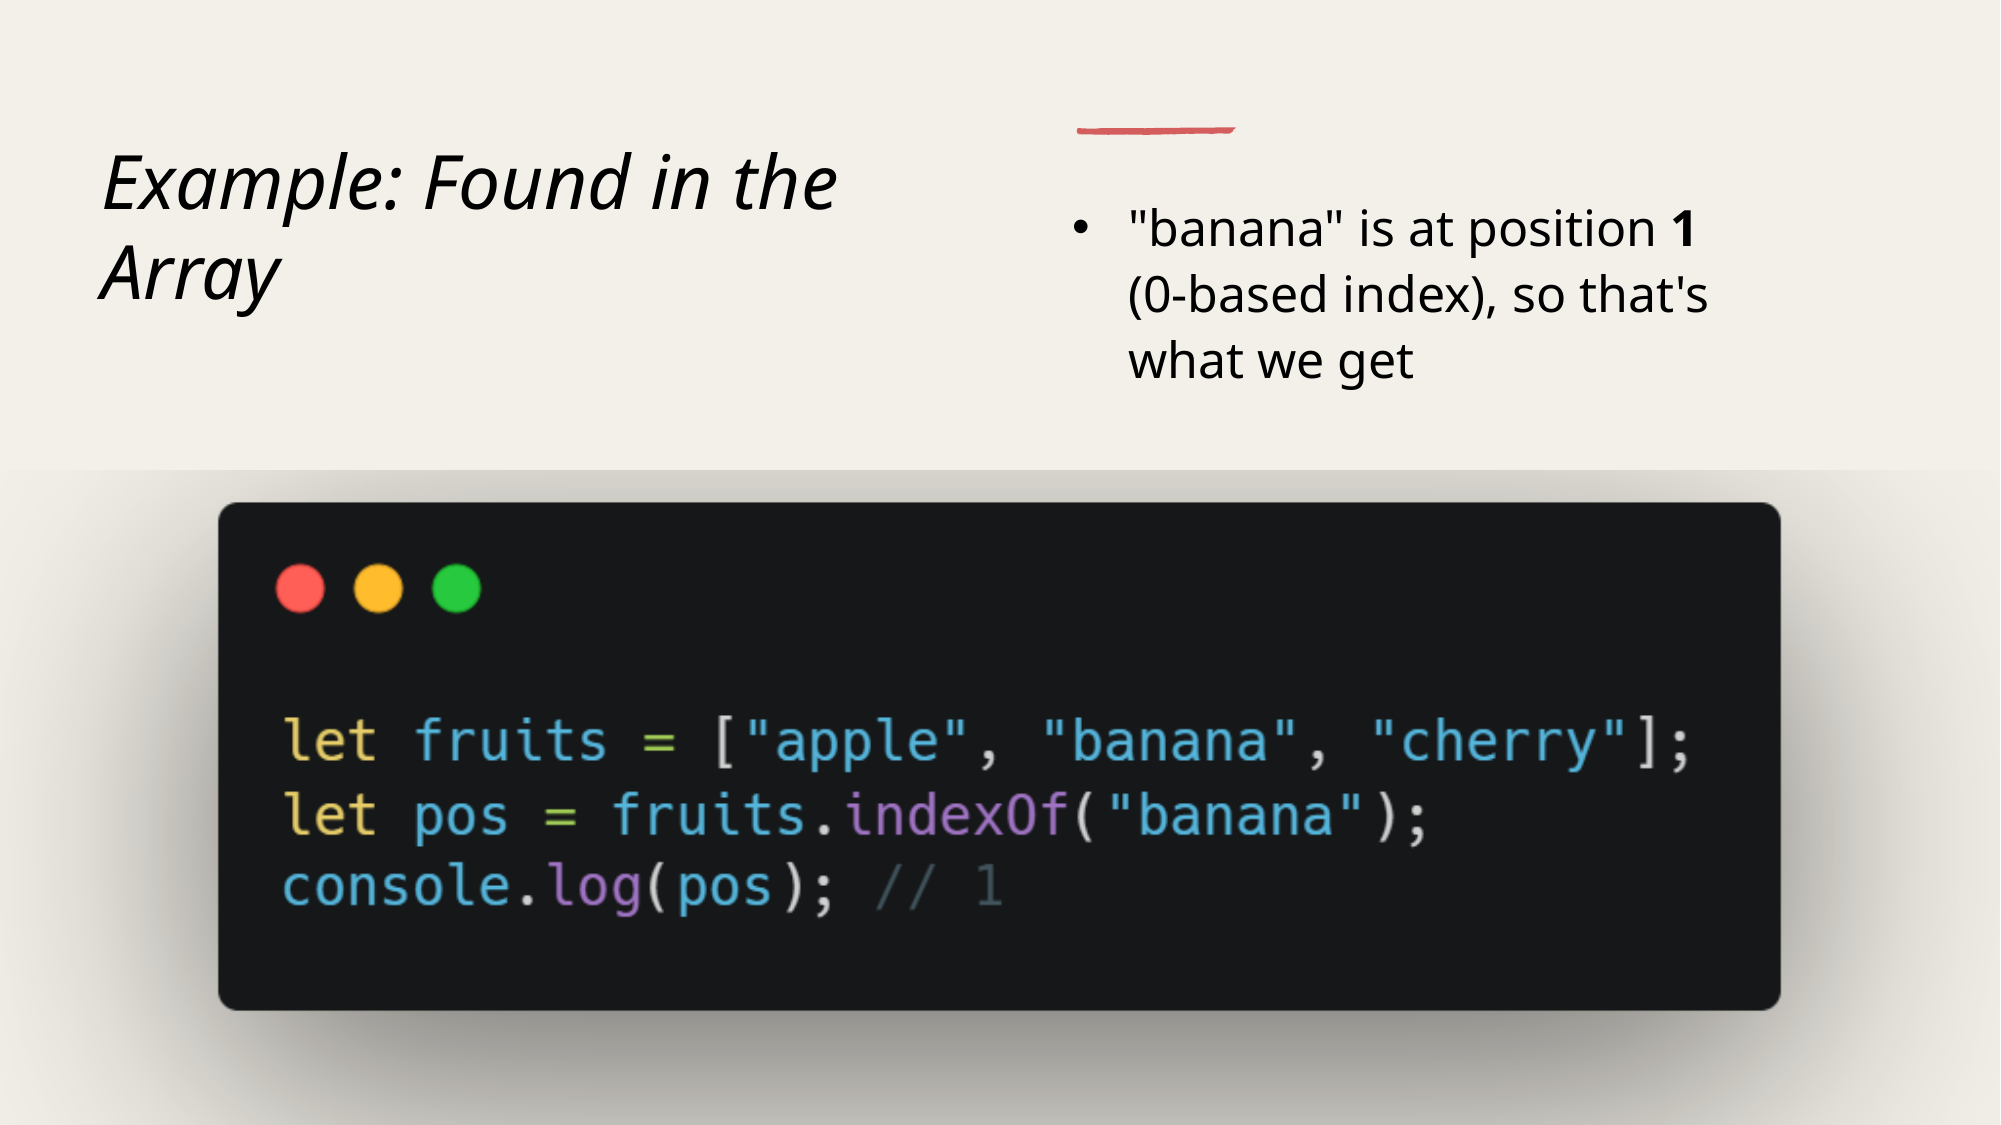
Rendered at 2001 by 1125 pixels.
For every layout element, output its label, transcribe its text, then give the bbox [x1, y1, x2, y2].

picture [0, 469, 2000, 1125]
text_box "banana" is at position 1 (0-based index), so that's what we get [1057, 182, 1740, 412]
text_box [1076, 127, 1237, 135]
title Example: Found in the Array [86, 127, 991, 413]
text_box [0, 0, 2000, 469]
